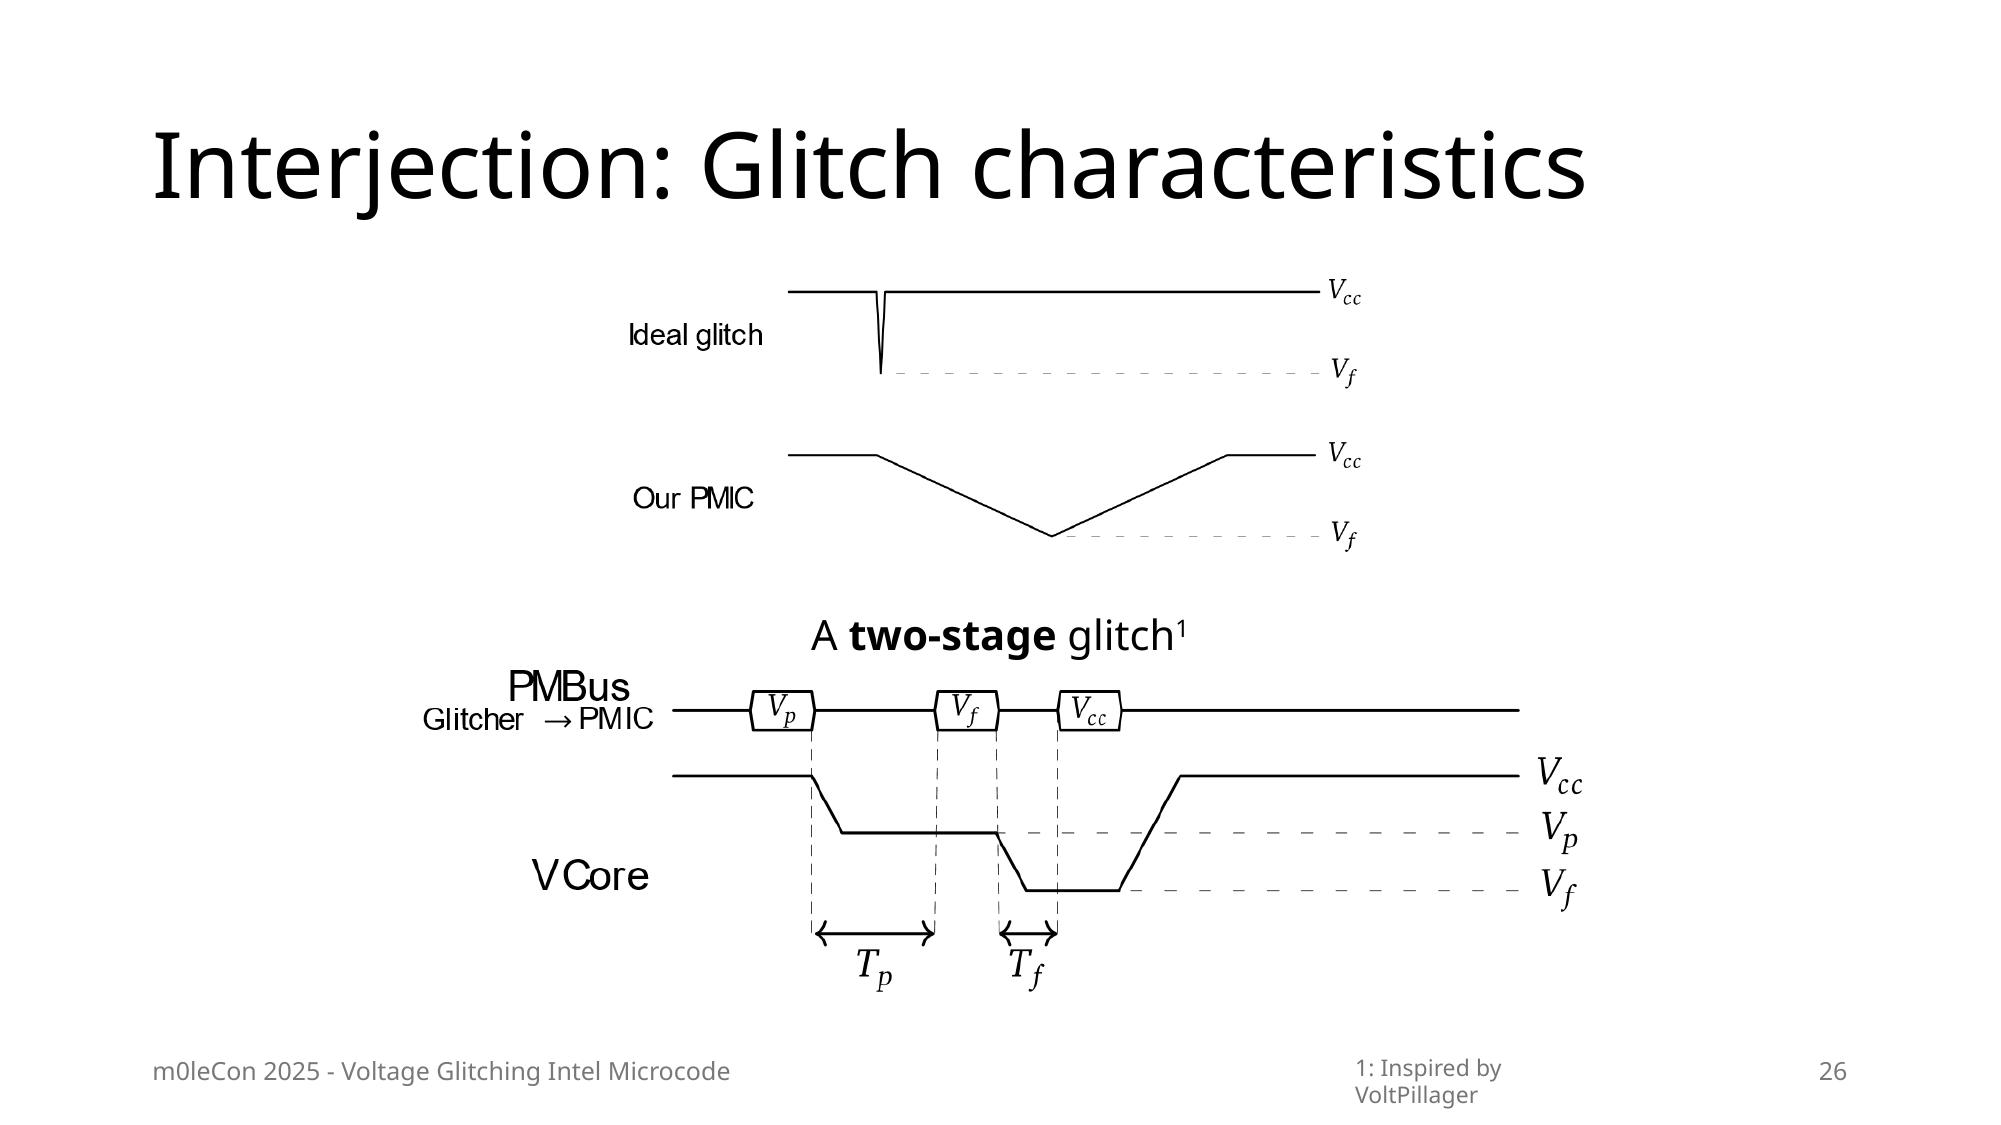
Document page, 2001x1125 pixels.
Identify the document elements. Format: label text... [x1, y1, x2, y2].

text_box 1: Inspired by VoltPillager [1340, 1045, 1633, 1116]
footer m0leCon 2025 - Voltage Glitching Intel Microcode [137, 1042, 1338, 1103]
text_box A two-stage glitch1 [775, 601, 1225, 662]
slide_number 26 [1412, 1042, 1863, 1103]
picture [398, 662, 1602, 1008]
title Interjection: Glitch characteristics [137, 59, 1863, 278]
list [622, 266, 1377, 563]
